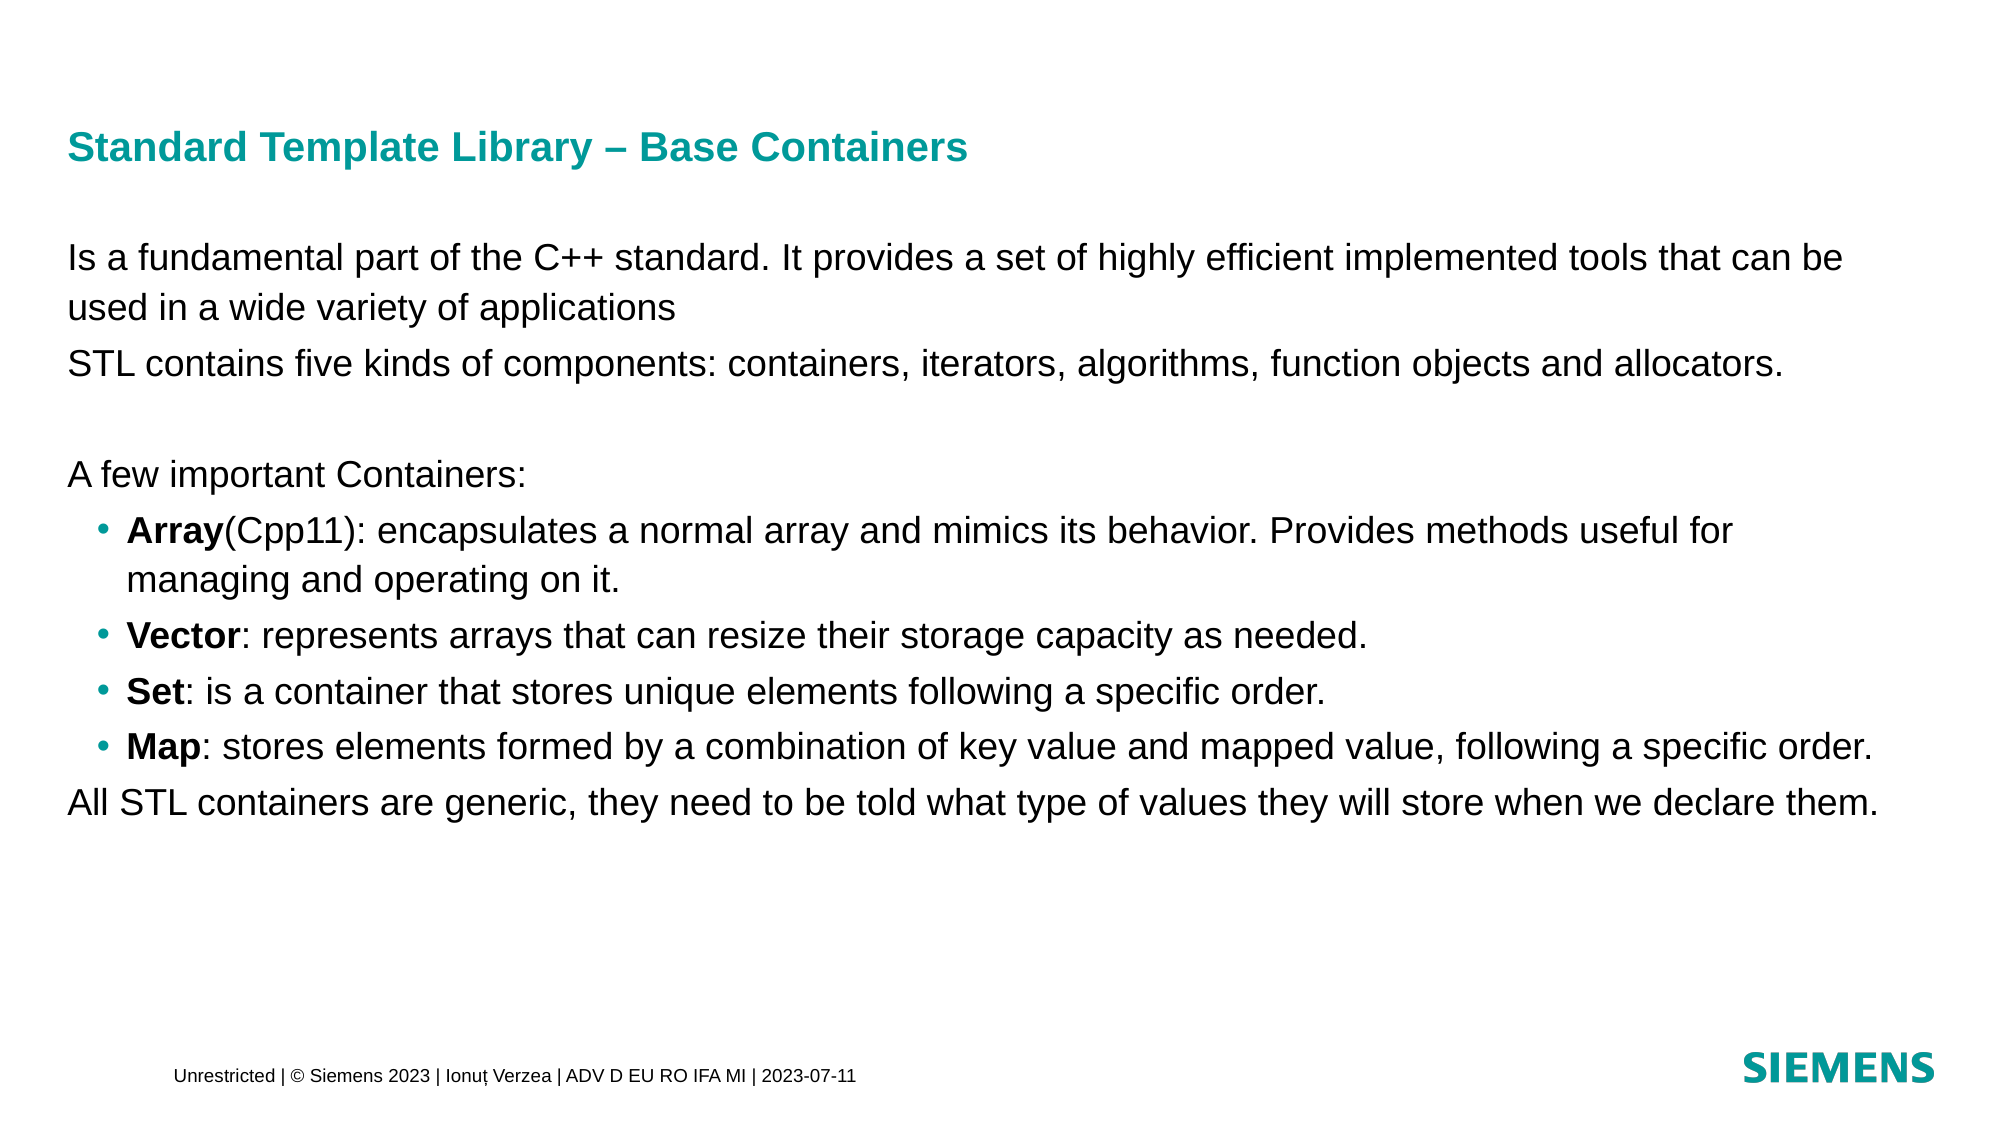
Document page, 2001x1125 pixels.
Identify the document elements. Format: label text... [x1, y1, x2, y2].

list Is a fundamental part of the C++ standard. It provides a set of highly efficient implemented tools that can be used in a wide variety of applications STL contains five kinds of components: containers, iterators, algorithms, function objects and allocators. A few important Containers: Array(Cpp11): encapsulates a normal array and mimics its behavior. Provides methods useful for managing and operating on it. Vector: represents arrays that can resize their storage capacity as needed. Set: is a container that stores unique elements following a specific order. Map: stores elements formed by a combination of key value and mapped value, following a specific order. All STL containers are generic, they need to be told what type of values they will store when we declare them. [67, 228, 1898, 1009]
title Standard Template Library – Base Containers [67, 78, 1686, 173]
footer Unrestricted | © Siemens 2023 | Ionuț Verzea | ADV D EU RO IFA MI | 2023-07-11 [173, 1035, 1686, 1125]
picture [1744, 1052, 1934, 1083]
